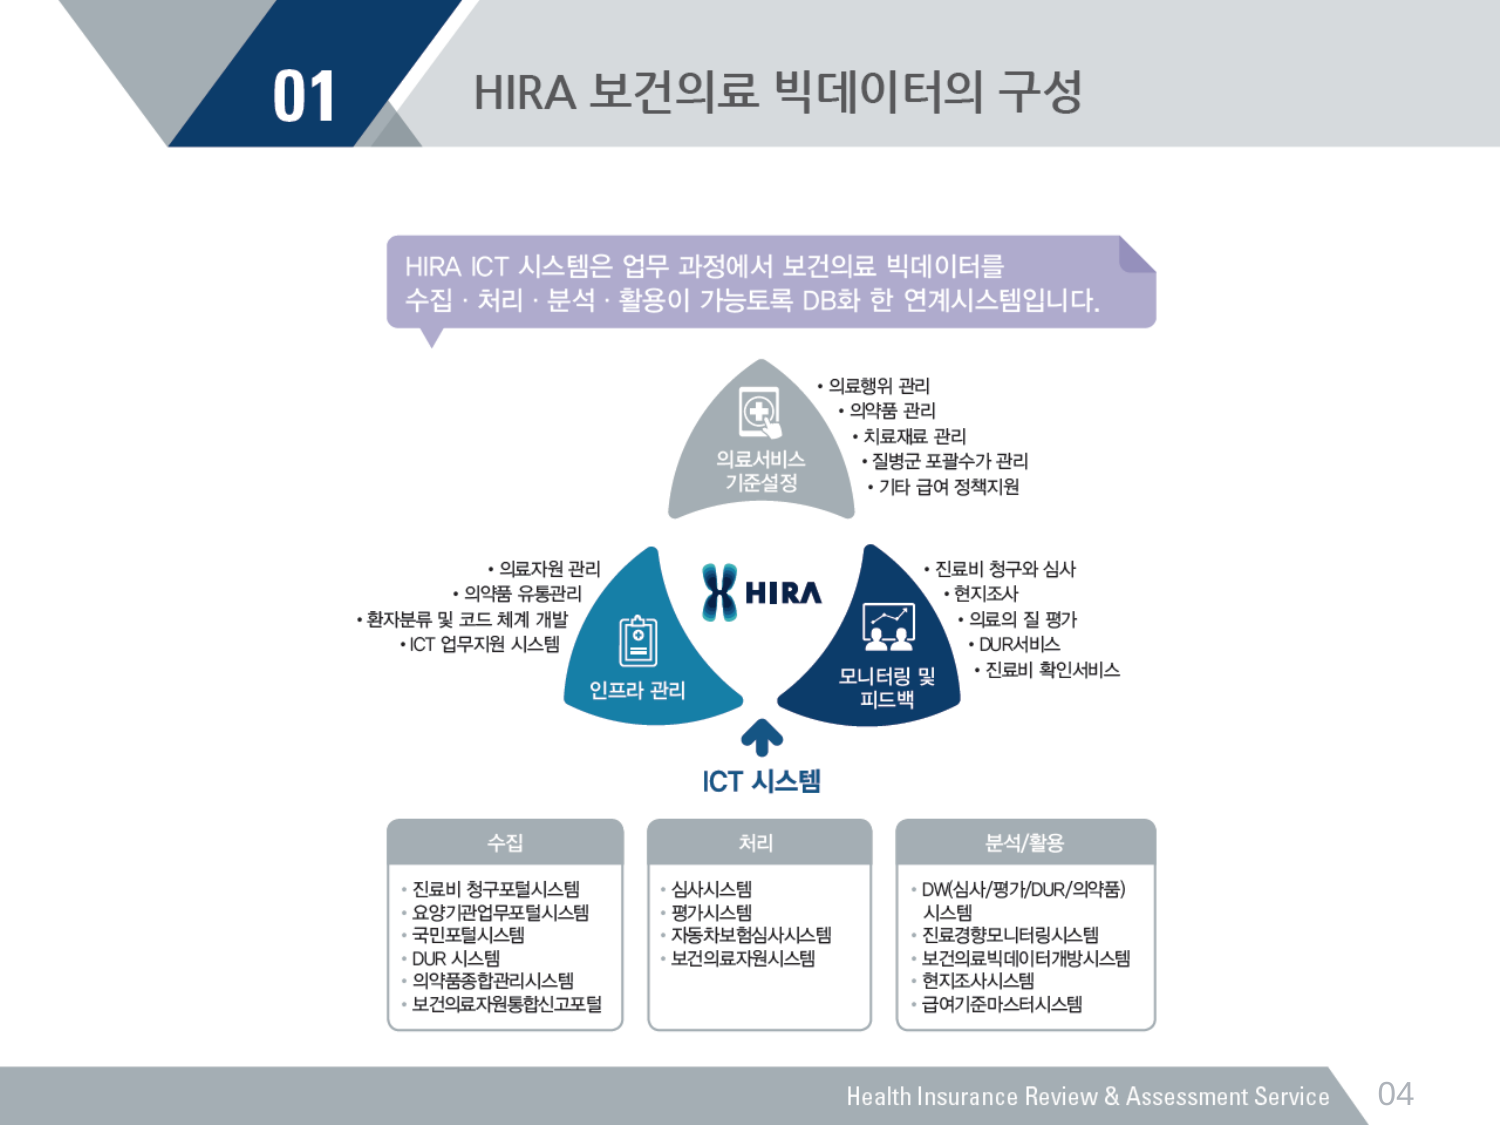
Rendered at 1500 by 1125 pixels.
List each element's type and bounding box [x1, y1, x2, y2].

picture [0, 0, 1500, 1048]
text_box [0, 1061, 1427, 1125]
